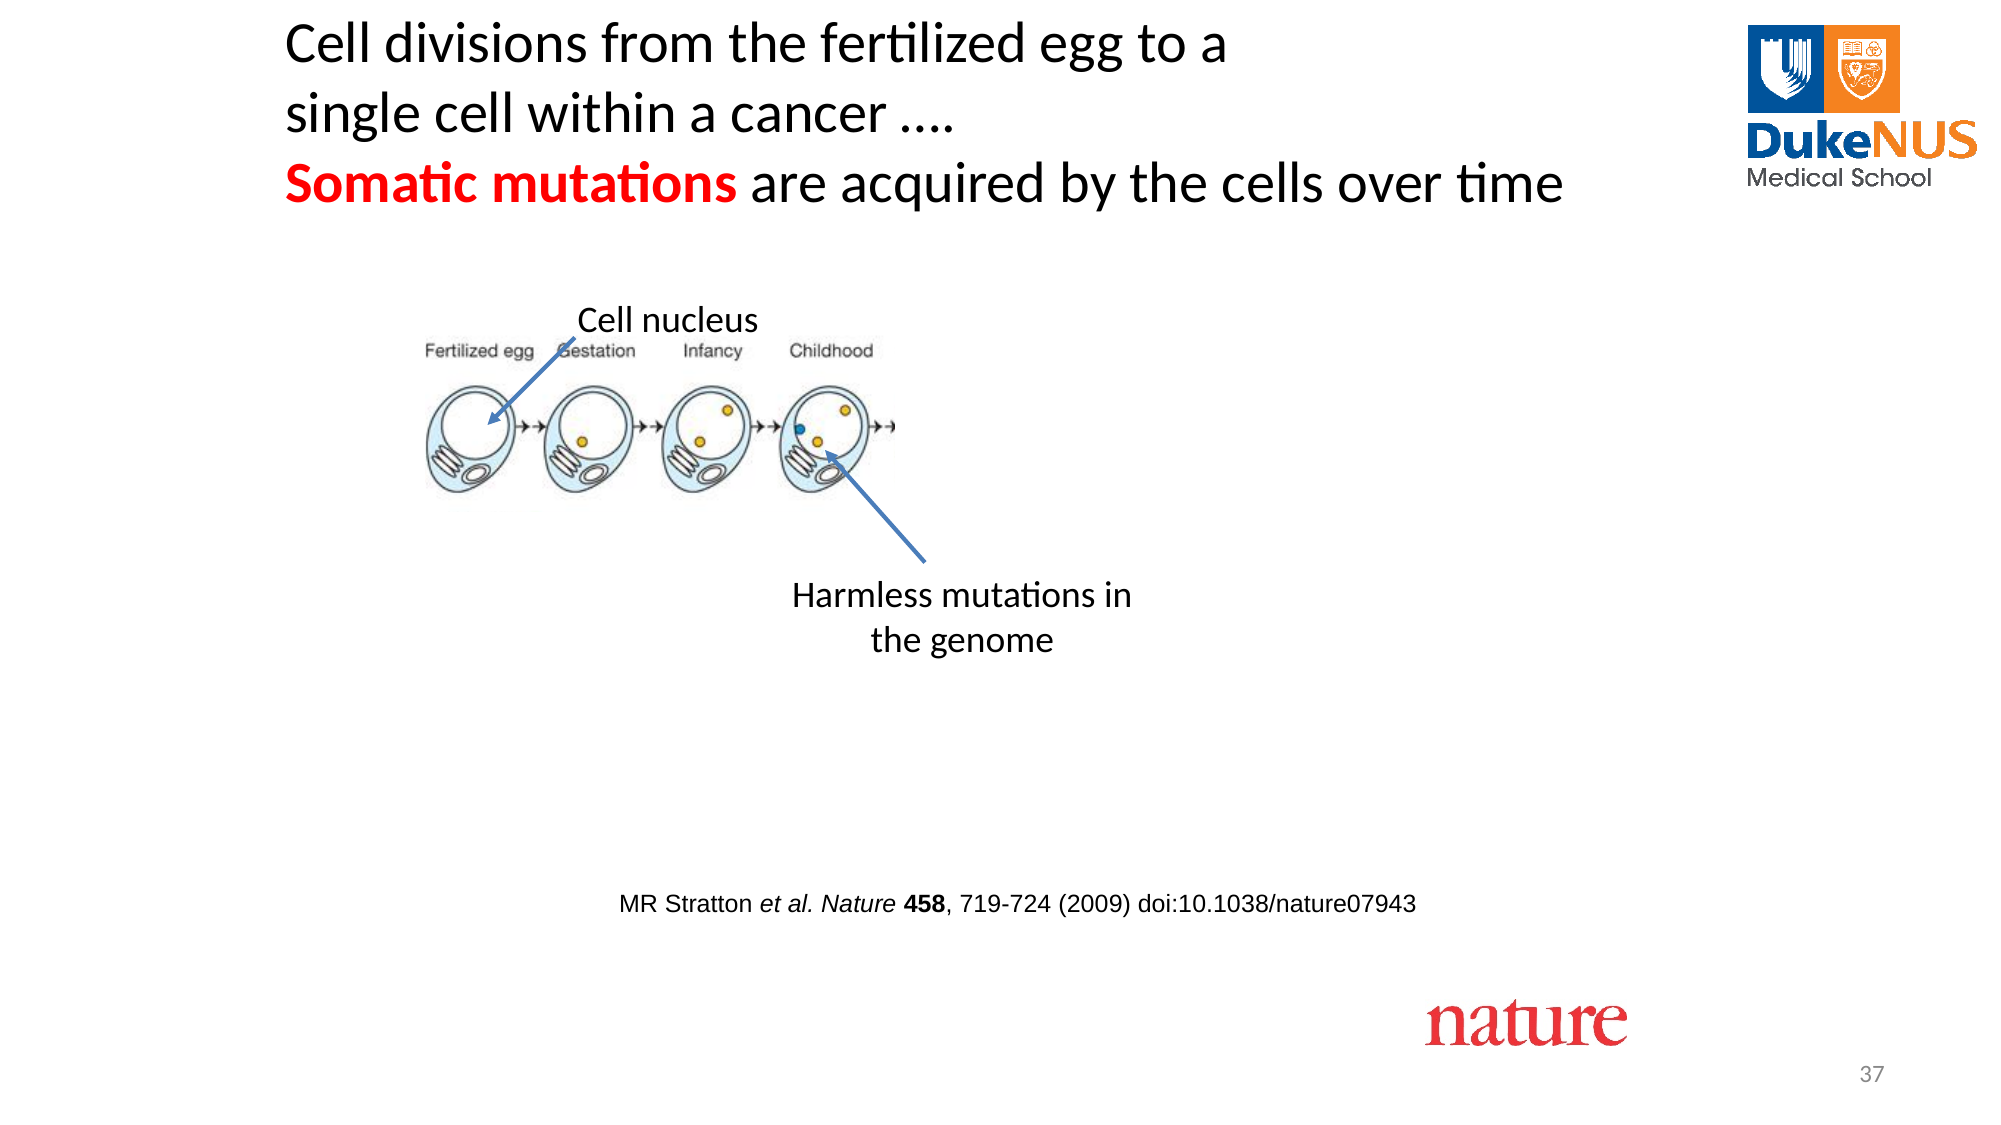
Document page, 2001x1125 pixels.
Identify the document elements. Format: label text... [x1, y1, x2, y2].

text_box Harmless mutations in the genome [762, 562, 1163, 669]
picture [1737, 12, 1978, 189]
picture [1424, 999, 1627, 1046]
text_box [824, 449, 926, 563]
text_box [487, 337, 576, 426]
picture [424, 324, 896, 512]
text_box Cell divisions from the fertilized egg to a single cell within a cancer …. Somatic mutations are acquired by the cells over time [262, 0, 1588, 222]
text_box MR Stratton et al. Nature 458, 719-724 (2009) doi:10.1038/nature07943 [374, 887, 1663, 918]
text_box Cell nucleus [562, 287, 777, 323]
slide_number 37 [1433, 1042, 1900, 1103]
